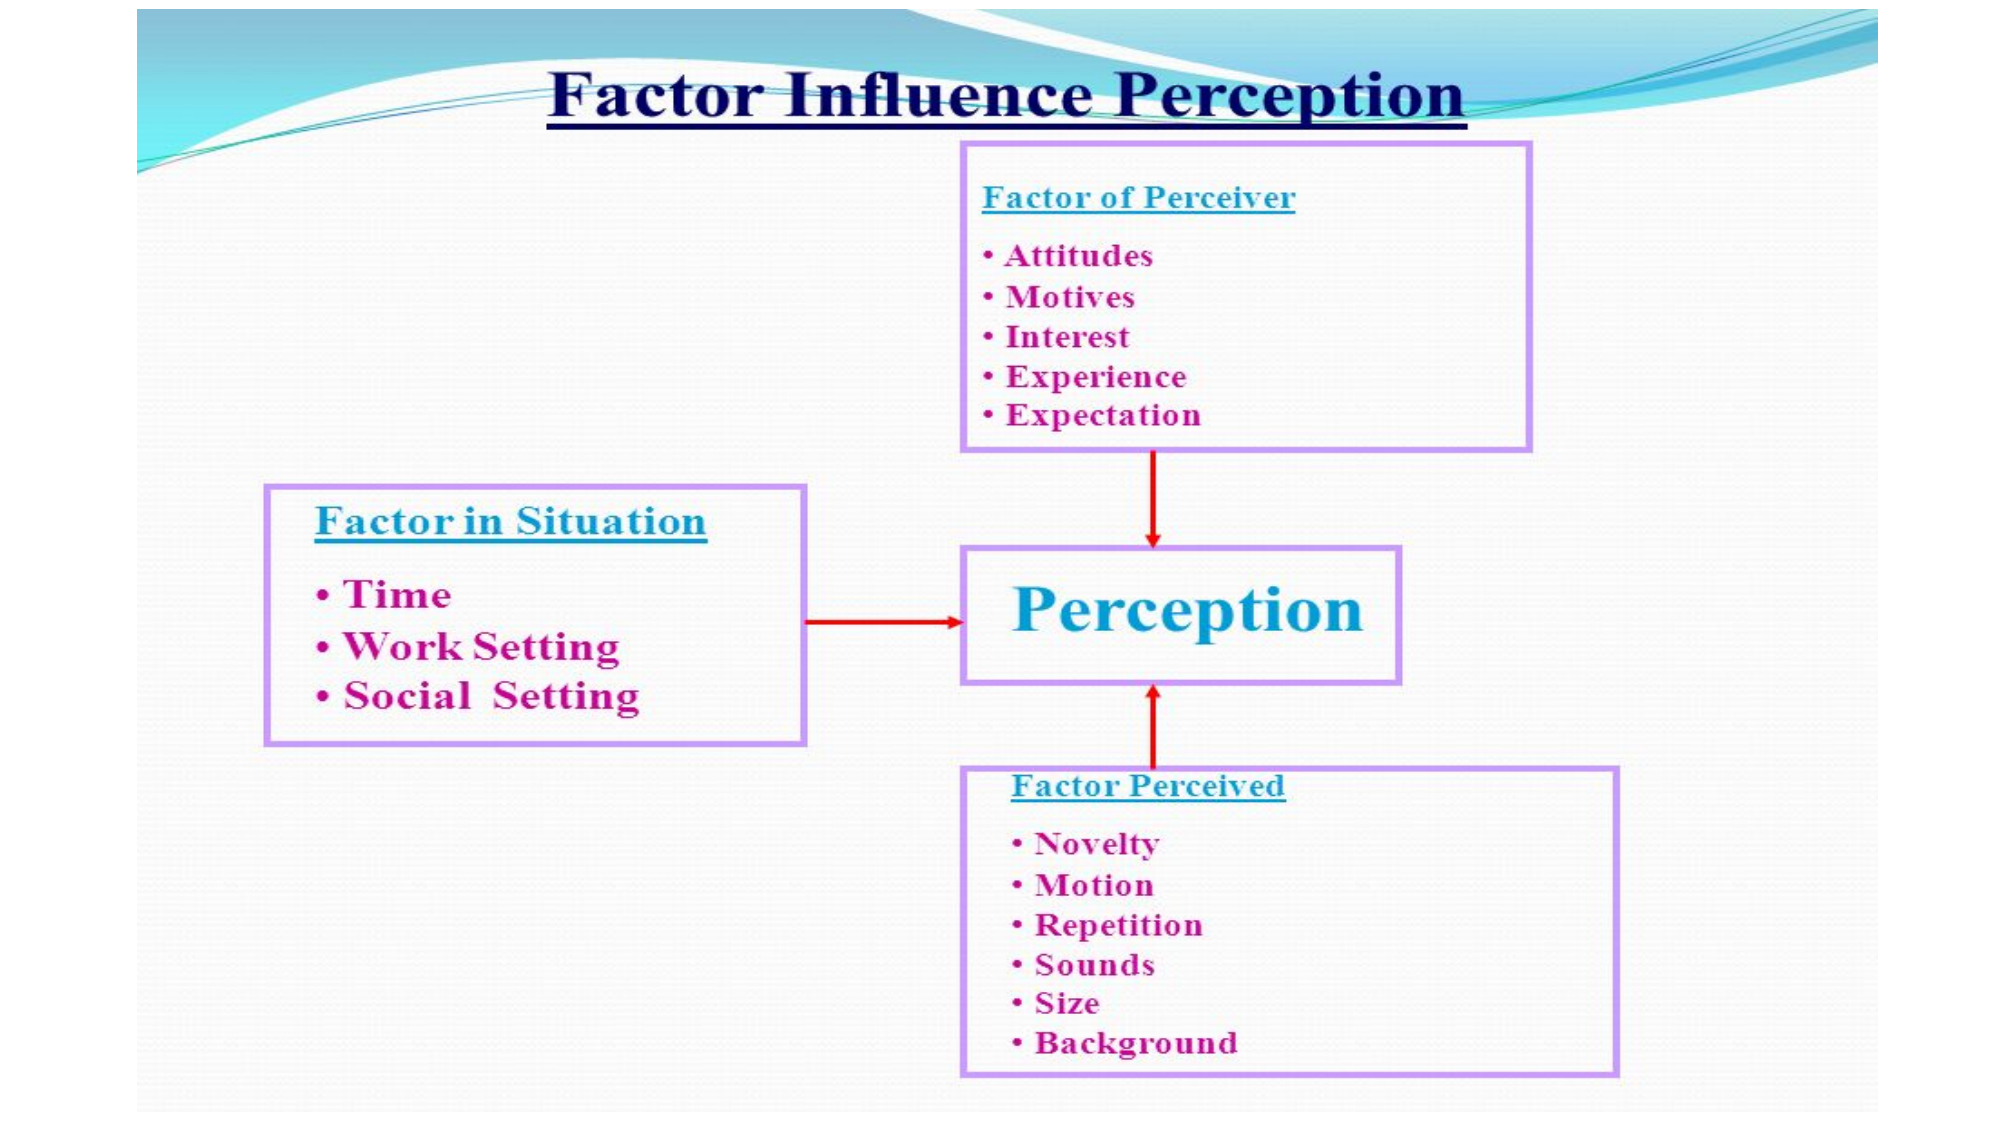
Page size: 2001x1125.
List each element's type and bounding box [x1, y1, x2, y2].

list [137, 9, 1878, 1112]
